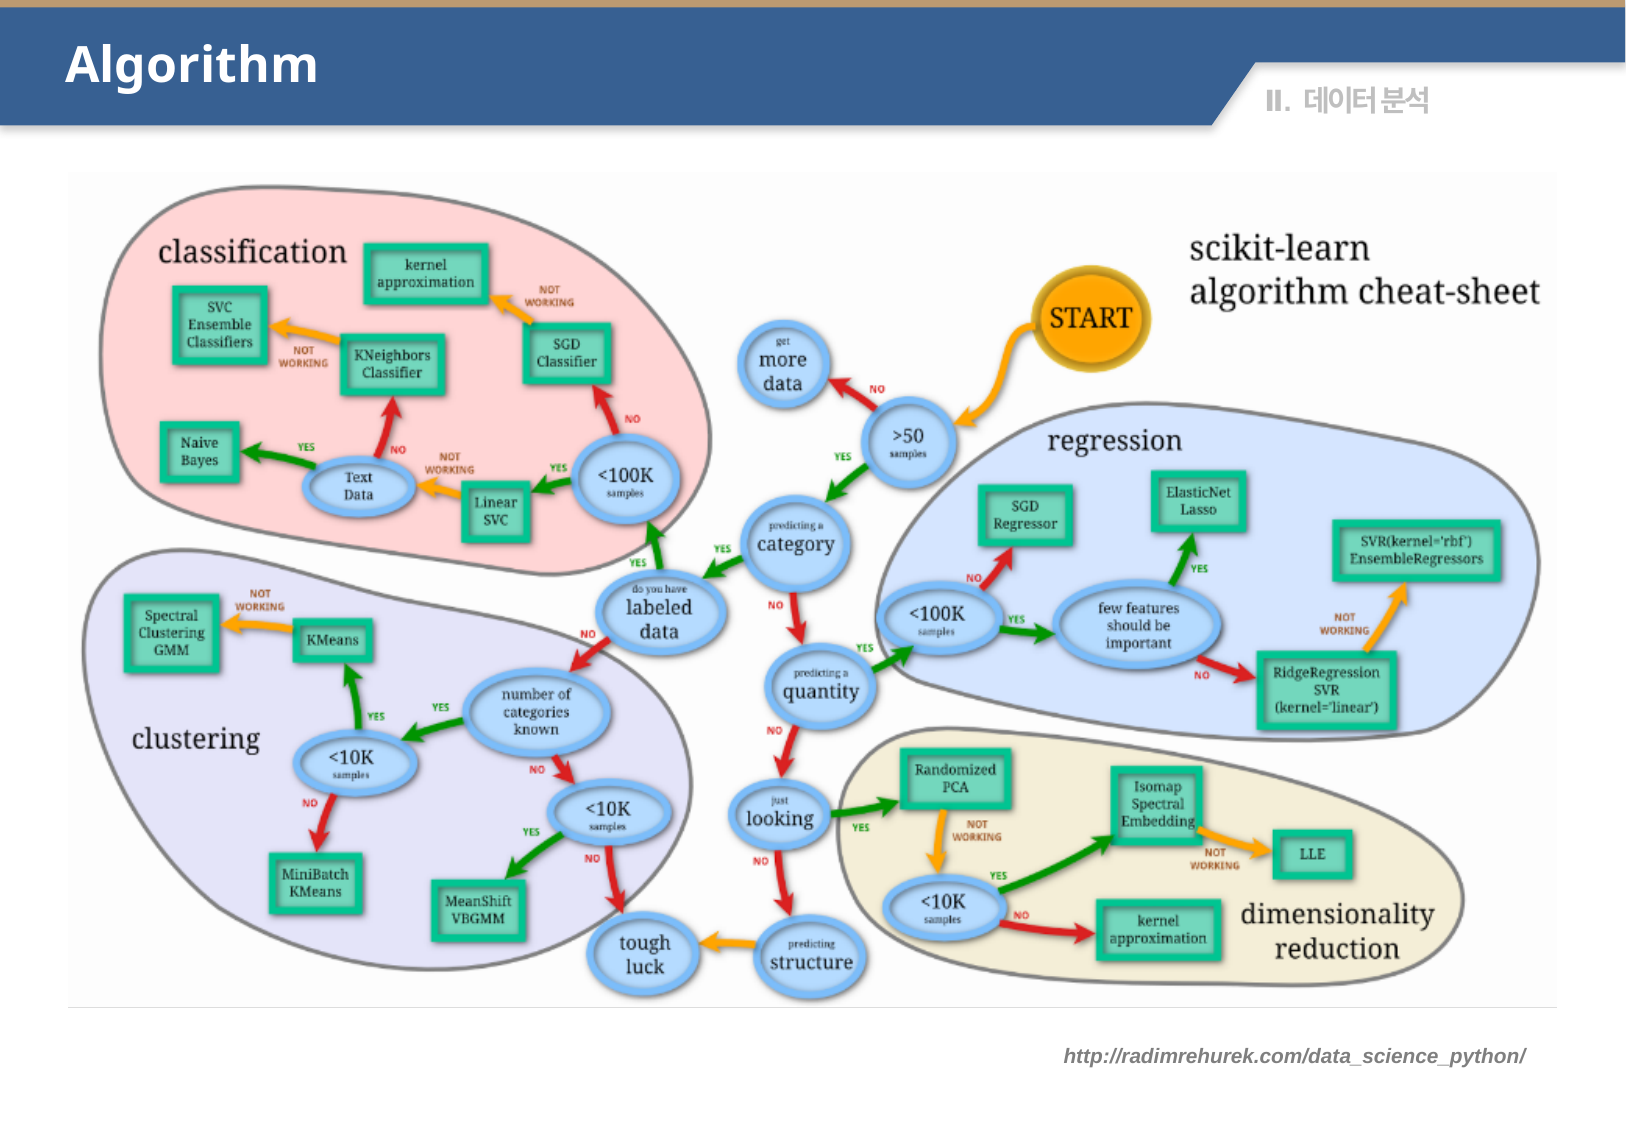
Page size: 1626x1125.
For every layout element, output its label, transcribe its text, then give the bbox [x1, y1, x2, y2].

text_box http://radimrehurek.com/data_science_python/ [1048, 1035, 1553, 1075]
text_box Algorithm [50, 36, 1297, 100]
picture [67, 172, 1557, 1015]
